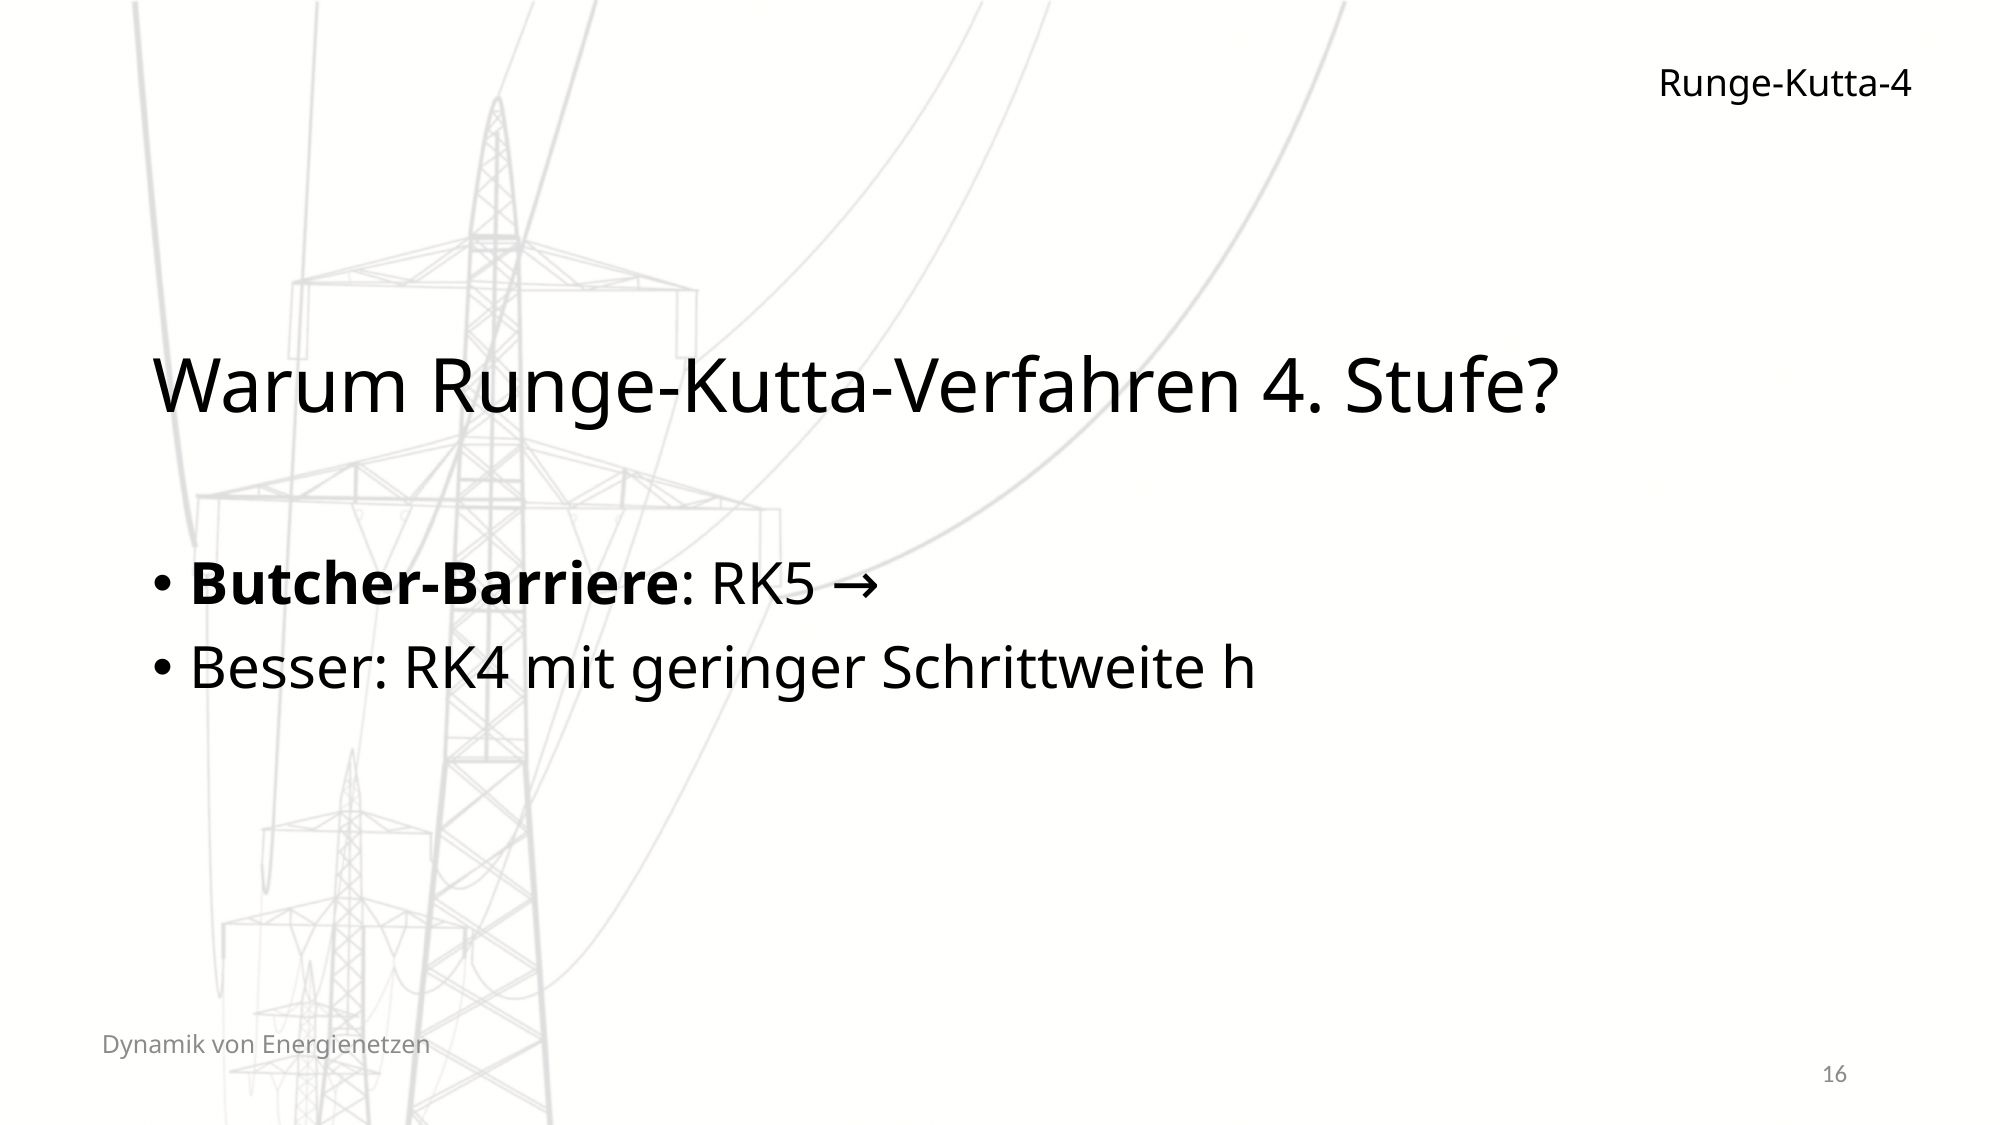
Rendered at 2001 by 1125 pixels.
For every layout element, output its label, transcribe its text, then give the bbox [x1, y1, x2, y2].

text_box Dynamik von Energienetzen [37, 1013, 497, 1074]
slide_number 16 [1412, 1042, 1863, 1103]
text_box Runge-Kutta-4 [1643, 51, 1929, 112]
